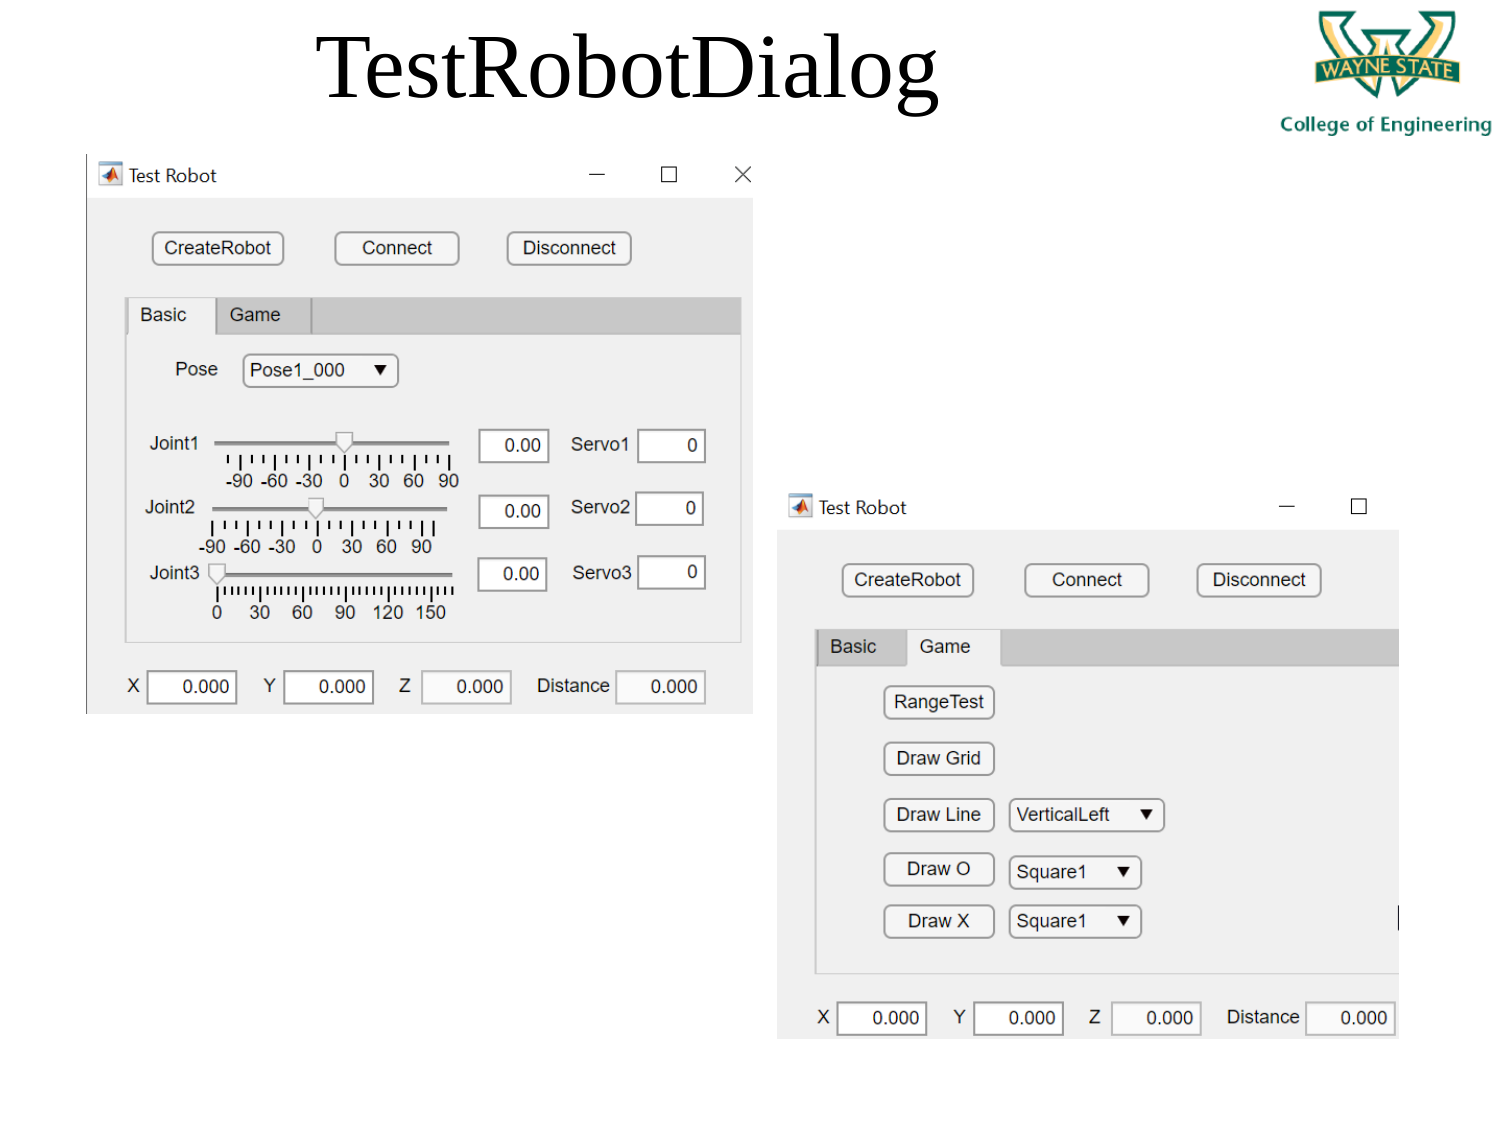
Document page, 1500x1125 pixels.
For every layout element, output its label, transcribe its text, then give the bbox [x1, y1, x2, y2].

title TestRobotDialog [300, 0, 1284, 136]
picture [86, 154, 753, 714]
picture [1284, 4, 1499, 136]
picture [777, 487, 1399, 1039]
